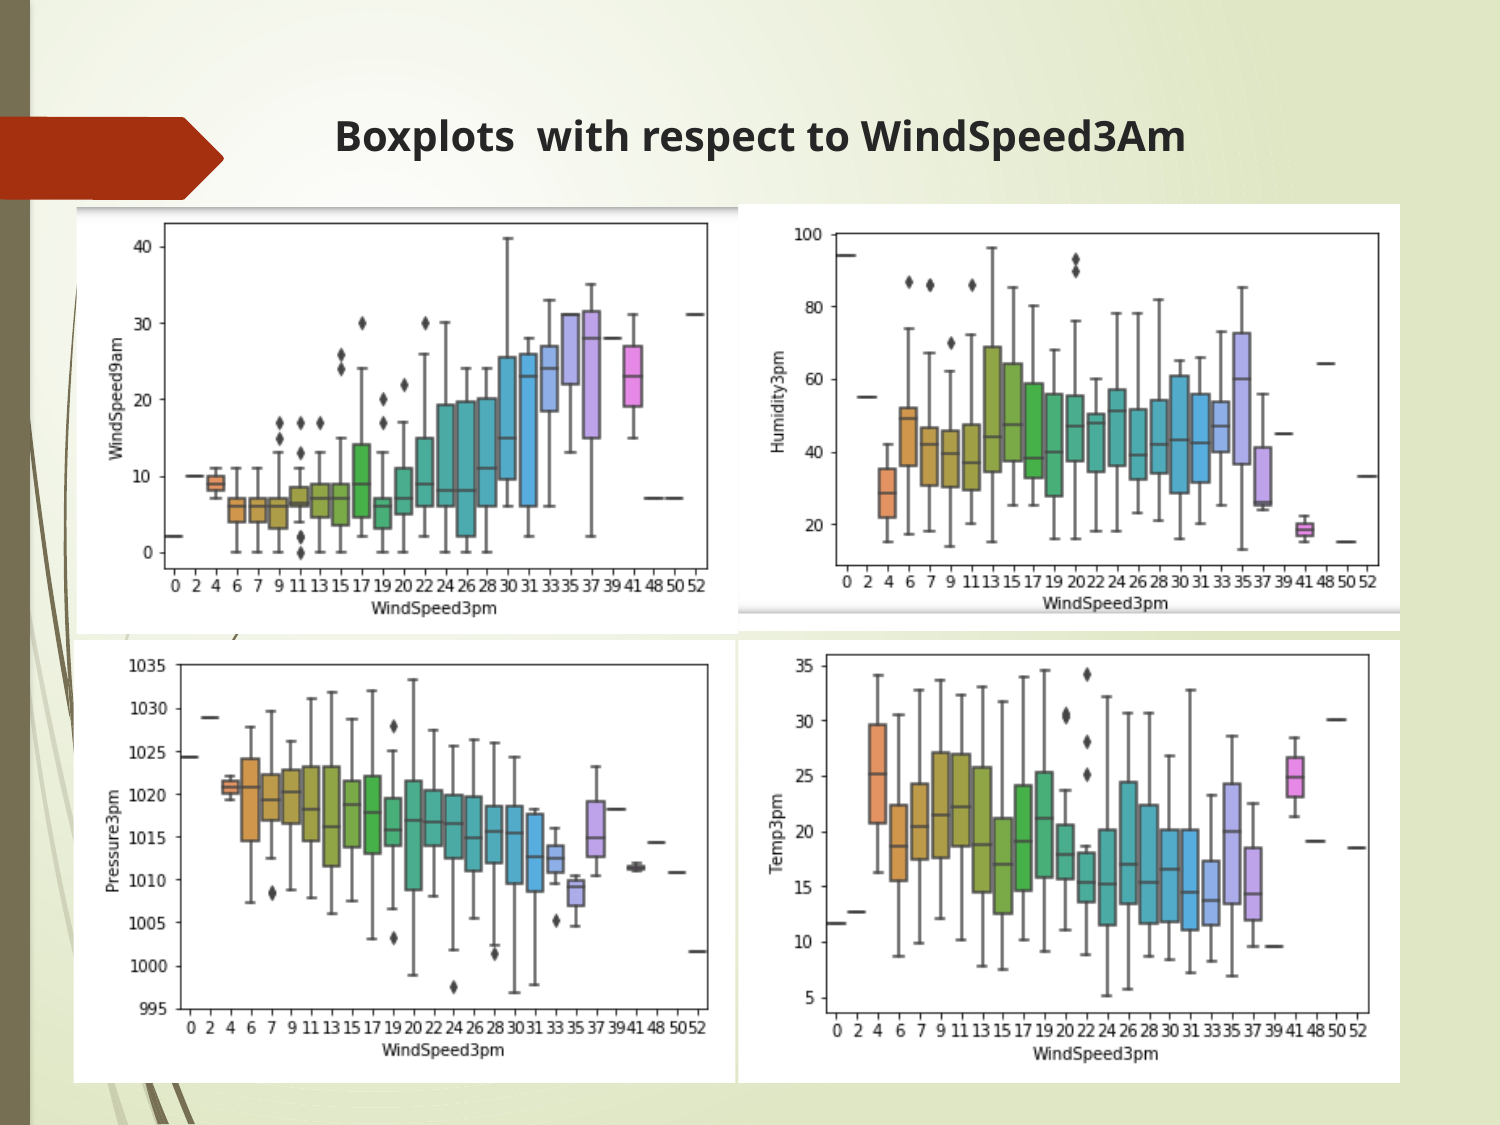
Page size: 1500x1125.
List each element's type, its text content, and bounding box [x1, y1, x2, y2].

picture [73, 639, 736, 1083]
picture [76, 204, 1401, 634]
title Boxplots with respect to WindSpeed3Am [319, 102, 1400, 206]
picture [738, 639, 1401, 1083]
